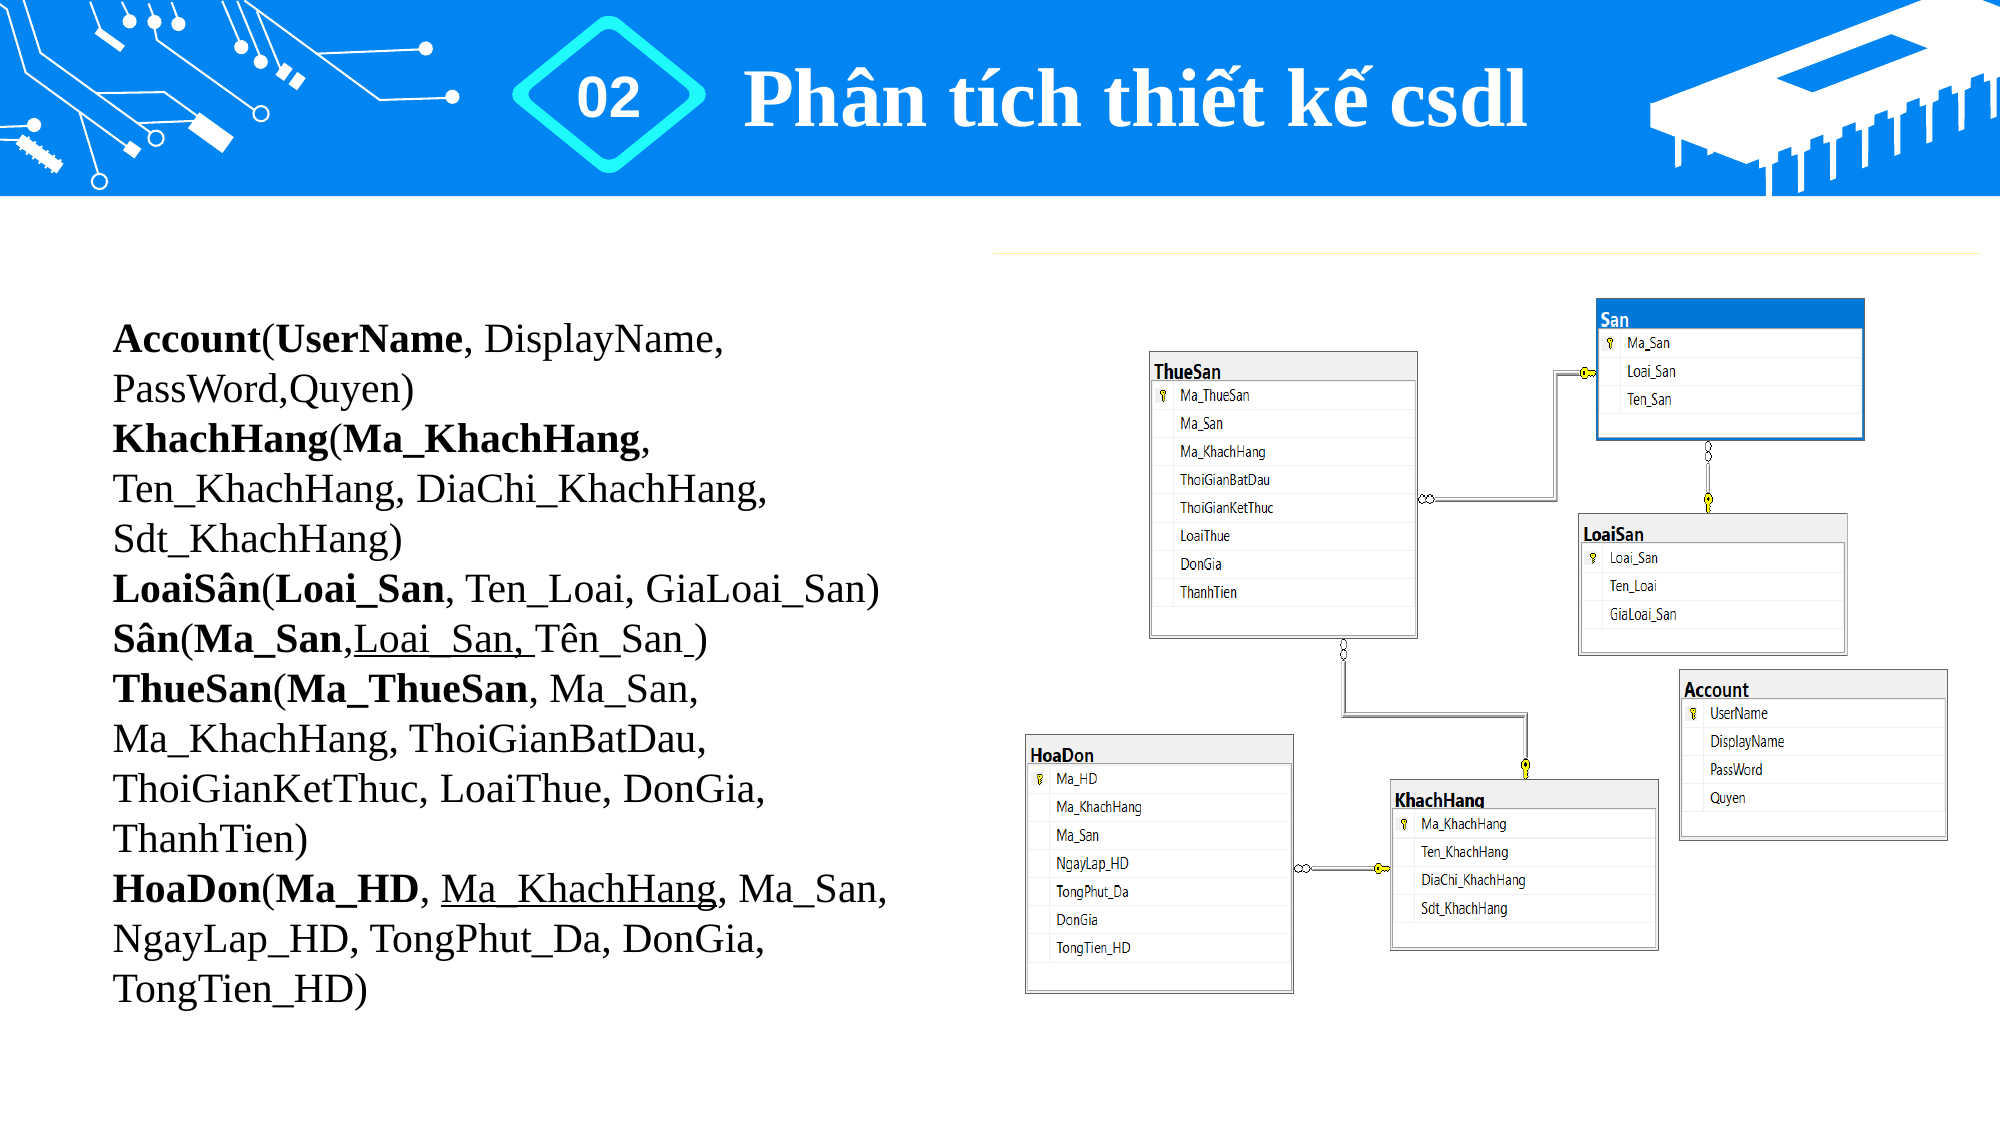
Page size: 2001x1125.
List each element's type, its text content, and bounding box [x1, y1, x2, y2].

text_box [512, 15, 1621, 254]
picture [993, 253, 1980, 1082]
text_box Account(UserName, DisplayName, PassWord,Quyen) KhachHang(Ma_KhachHang, Ten_KhachHang, DiaChi_KhachHang, Sdt_KhachHang) LoaiSân(Loai_San, Ten_Loai, GiaLoai_San) Sân(Ma_San,Loai_San, Tên_San ) ThueSan(Ma_ThueSan, Ma_San, Ma_KhachHang, ThoiGianBatDau, ThoiGianKetThuc, LoaiThue, DonGia, ThanhTien) HoaDon(Ma_HD, Ma_KhachHang, Ma_San, NgayLap_HD, TongPhut_Da, DonGia, TongTien_HD) [94, 303, 930, 1018]
